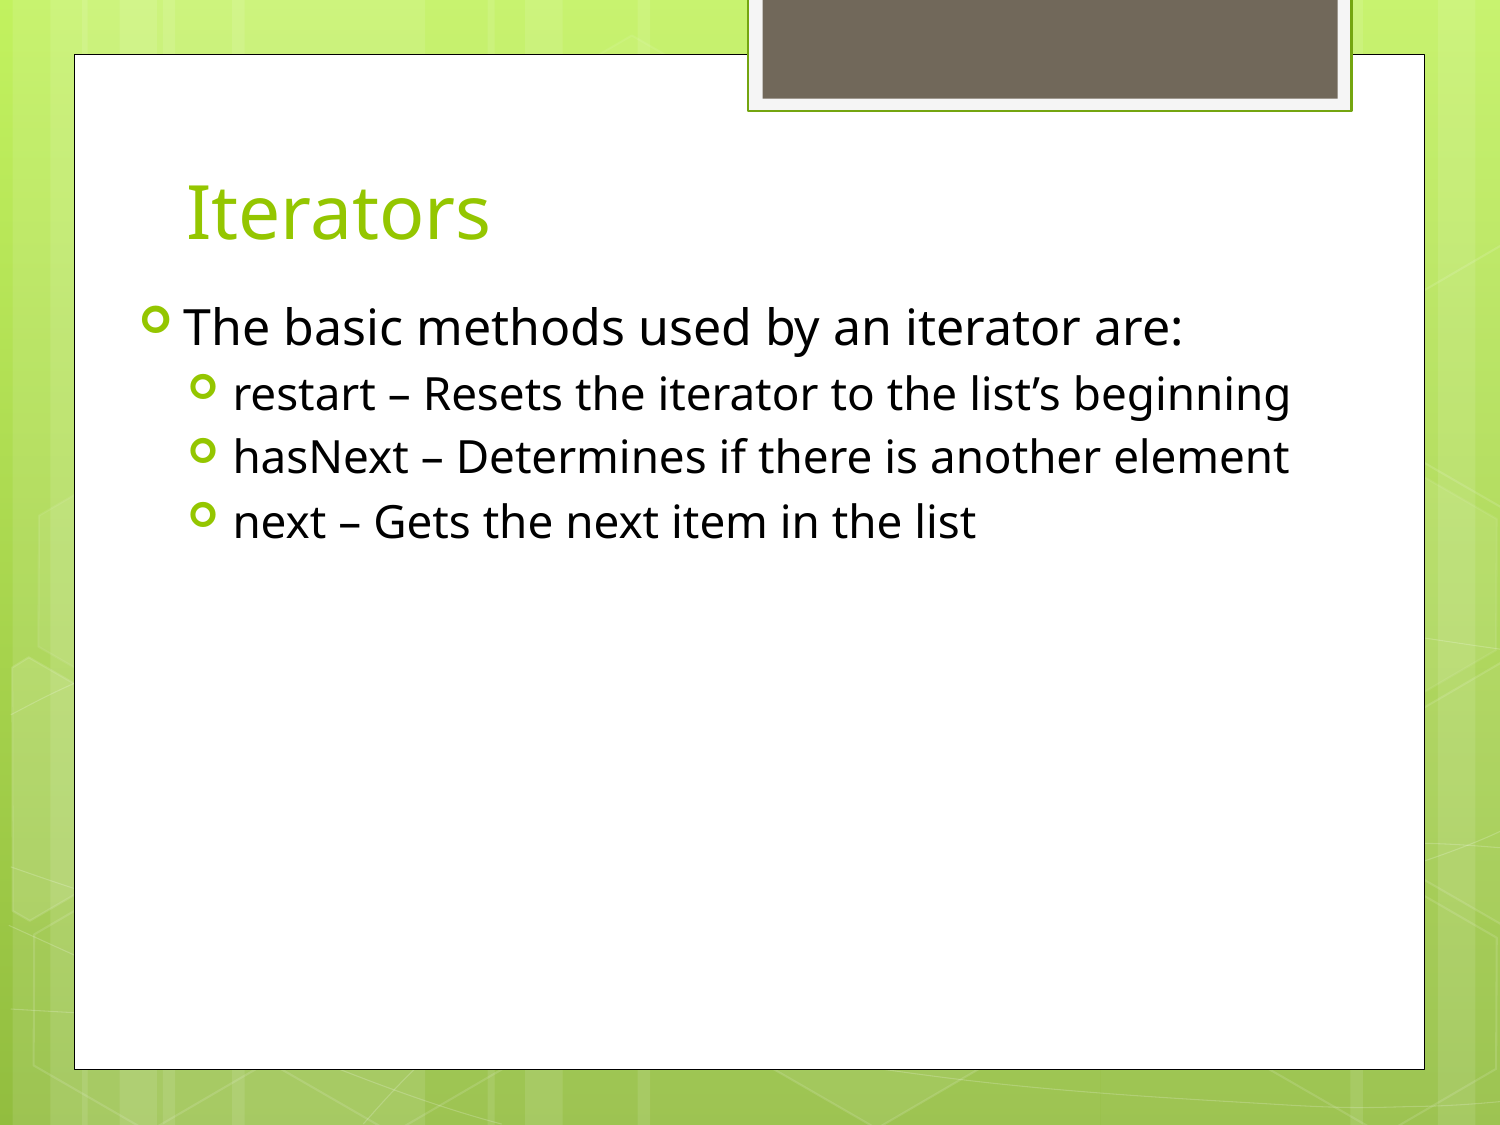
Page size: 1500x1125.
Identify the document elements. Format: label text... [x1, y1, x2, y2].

title Iterators [171, 75, 1324, 263]
list The basic methods used by an iterator are: restart – Resets the iterator to the list’s beginning hasNext – Determines if there is another element next – Gets the next item in the list [112, 287, 1388, 1063]
